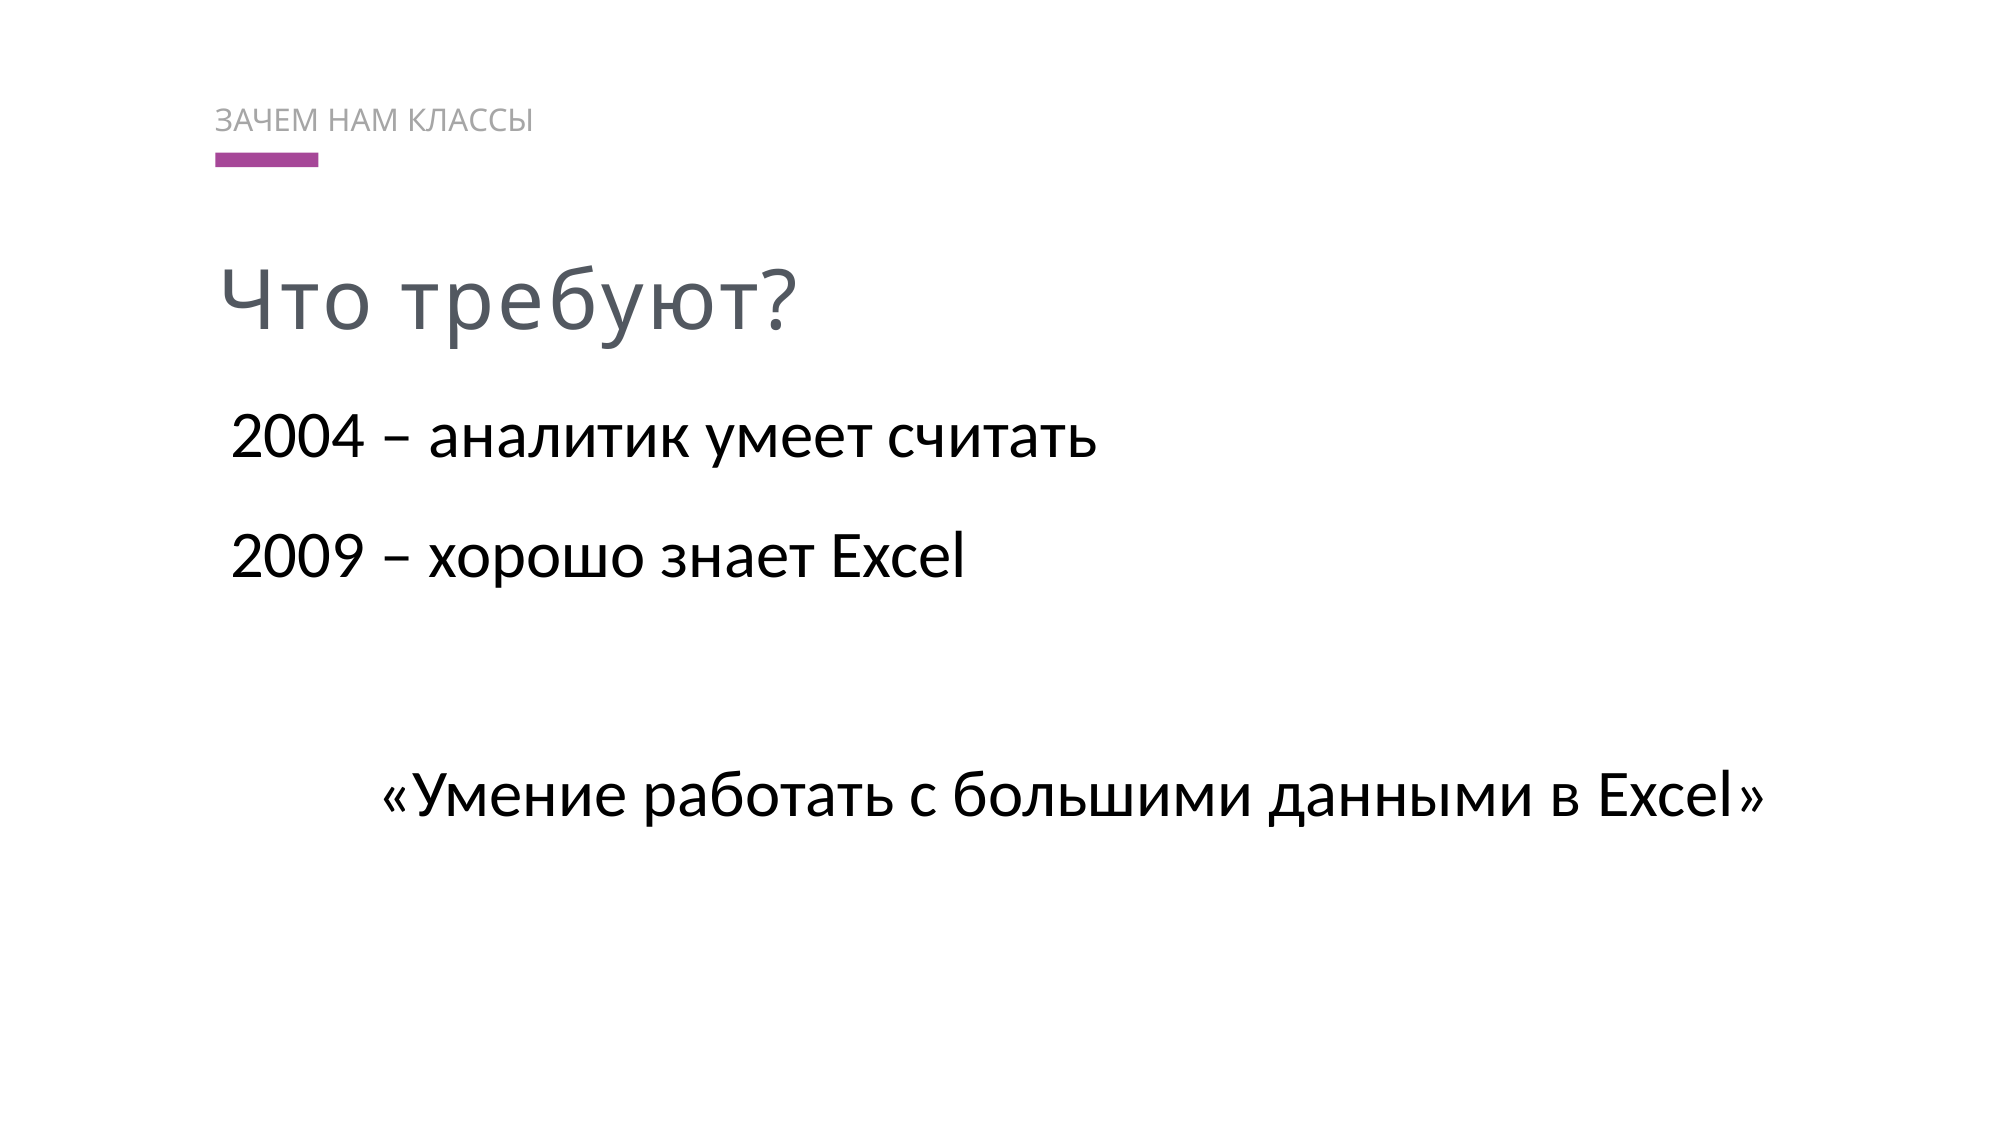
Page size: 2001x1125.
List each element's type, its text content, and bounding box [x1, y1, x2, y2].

text_box «Умение работать с большими данными в Excel» [210, 701, 1936, 837]
text_box Что требуют? [210, 208, 1971, 355]
text_box 2004 – аналитик умеет считать 2009 – хорошо знает Excel [215, 343, 1941, 598]
text_box ЗАЧЕМ НАМ КЛАССЫ [210, 84, 1800, 142]
